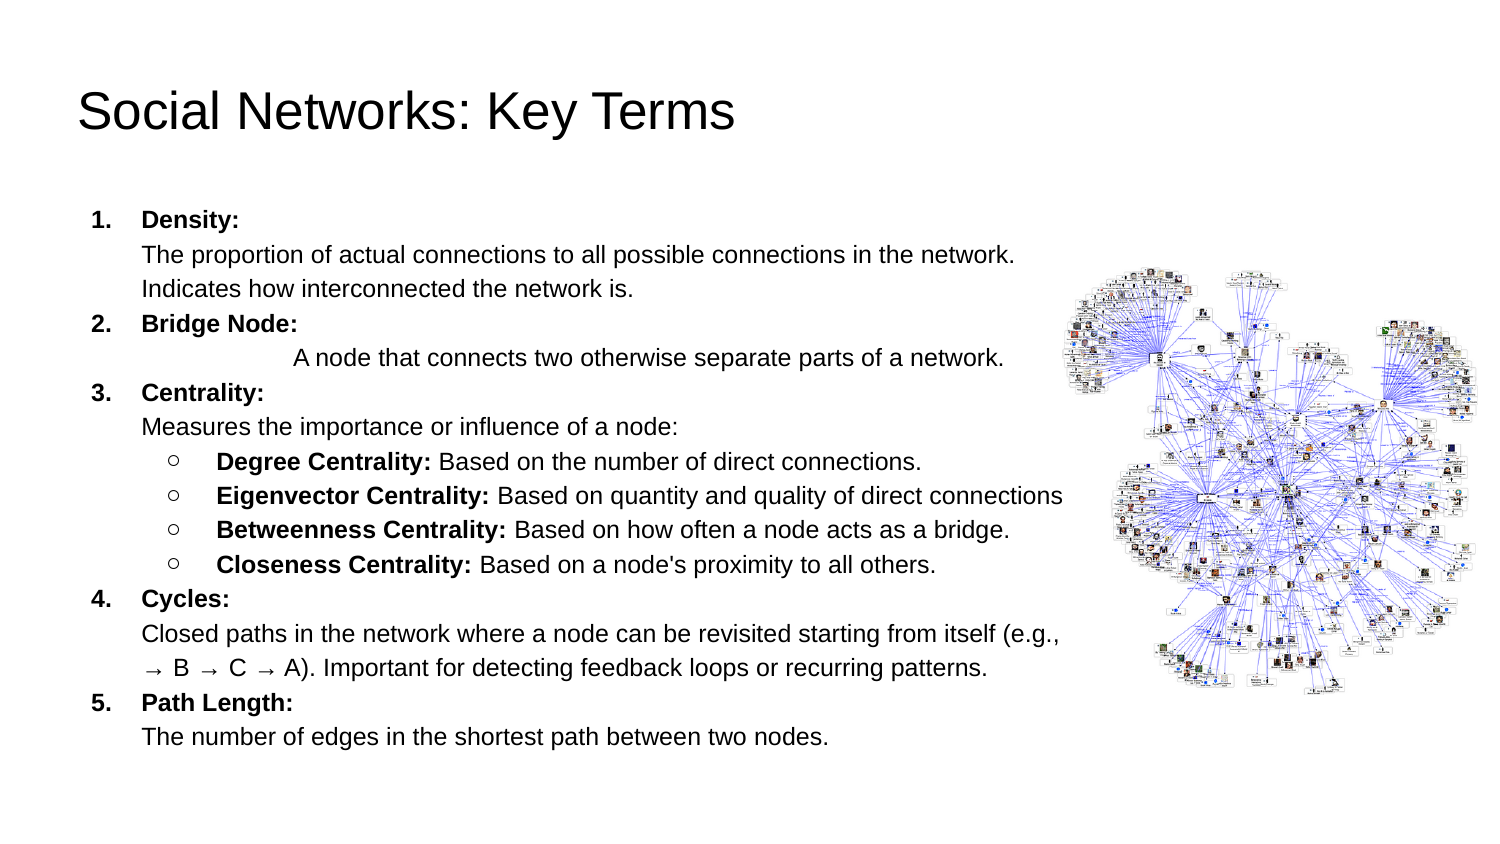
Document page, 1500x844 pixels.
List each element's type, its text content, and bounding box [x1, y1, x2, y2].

text_box Density: The proportion of actual connections to all possible connections in the network. Indicates how interconnected the network is. Bridge Node: A node that connects two otherwise separate parts of a network. Centrality: Measures the importance or influence of a node: Degree Centrality: Based on the number of direct connections. Eigenvector Centrality: Based on quantity and quality of direct connections Betweenness Centrality: Based on how often a node acts as a bridge. Closeness Centrality: Based on a node's proximity to all others. Cycles: Closed paths in the network where a node can be revisited starting from itself (e.g., A → B → C → A). Important for detecting feedback loops or recurring patterns. Path Length: The number of edges in the shortest path between two nodes. [51, 184, 1111, 766]
title Social Networks: Key Terms [62, 61, 1461, 156]
picture [1062, 266, 1478, 696]
